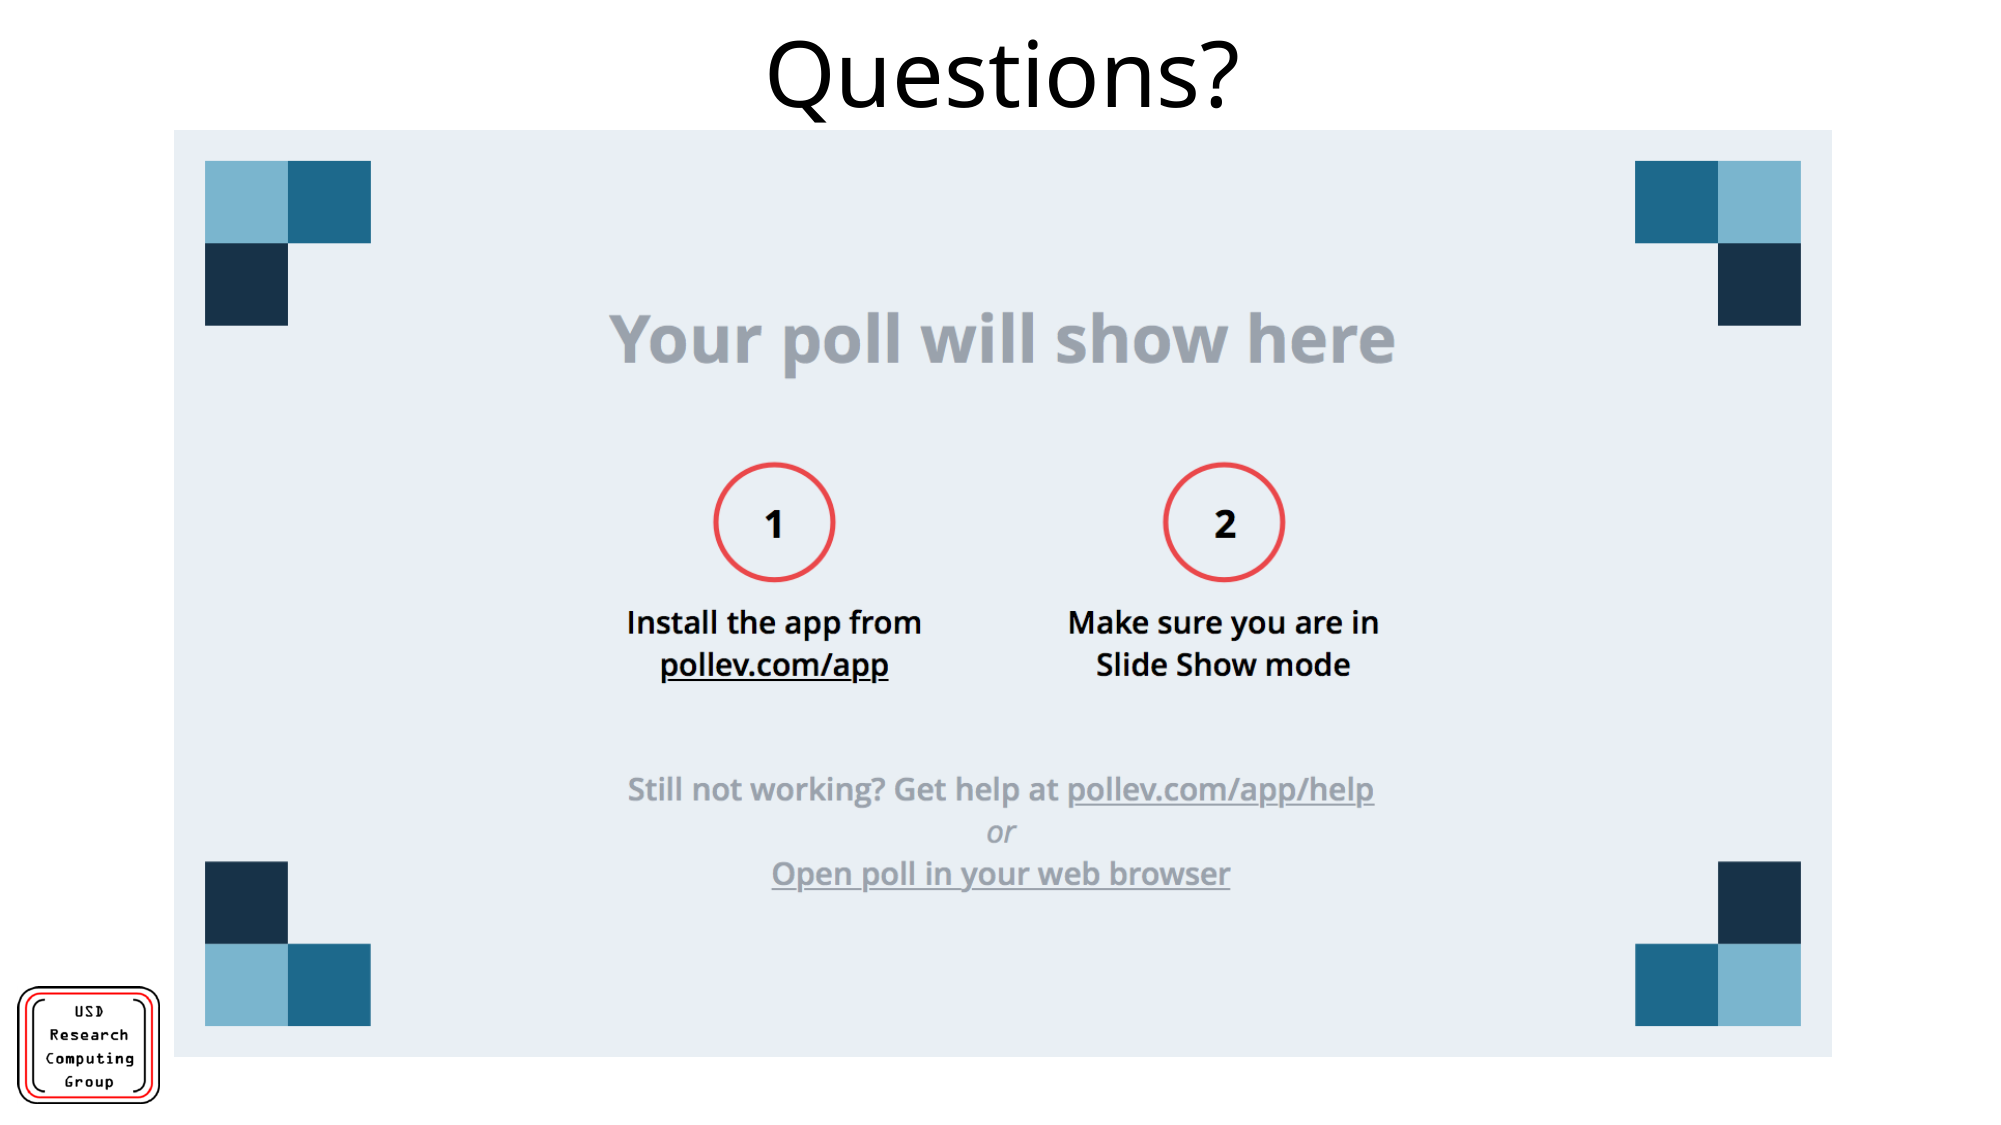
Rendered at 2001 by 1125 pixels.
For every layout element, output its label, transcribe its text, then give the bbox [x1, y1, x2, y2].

picture [17, 986, 160, 1104]
picture [174, 130, 1832, 1057]
text_box Questions? [140, 21, 1866, 239]
